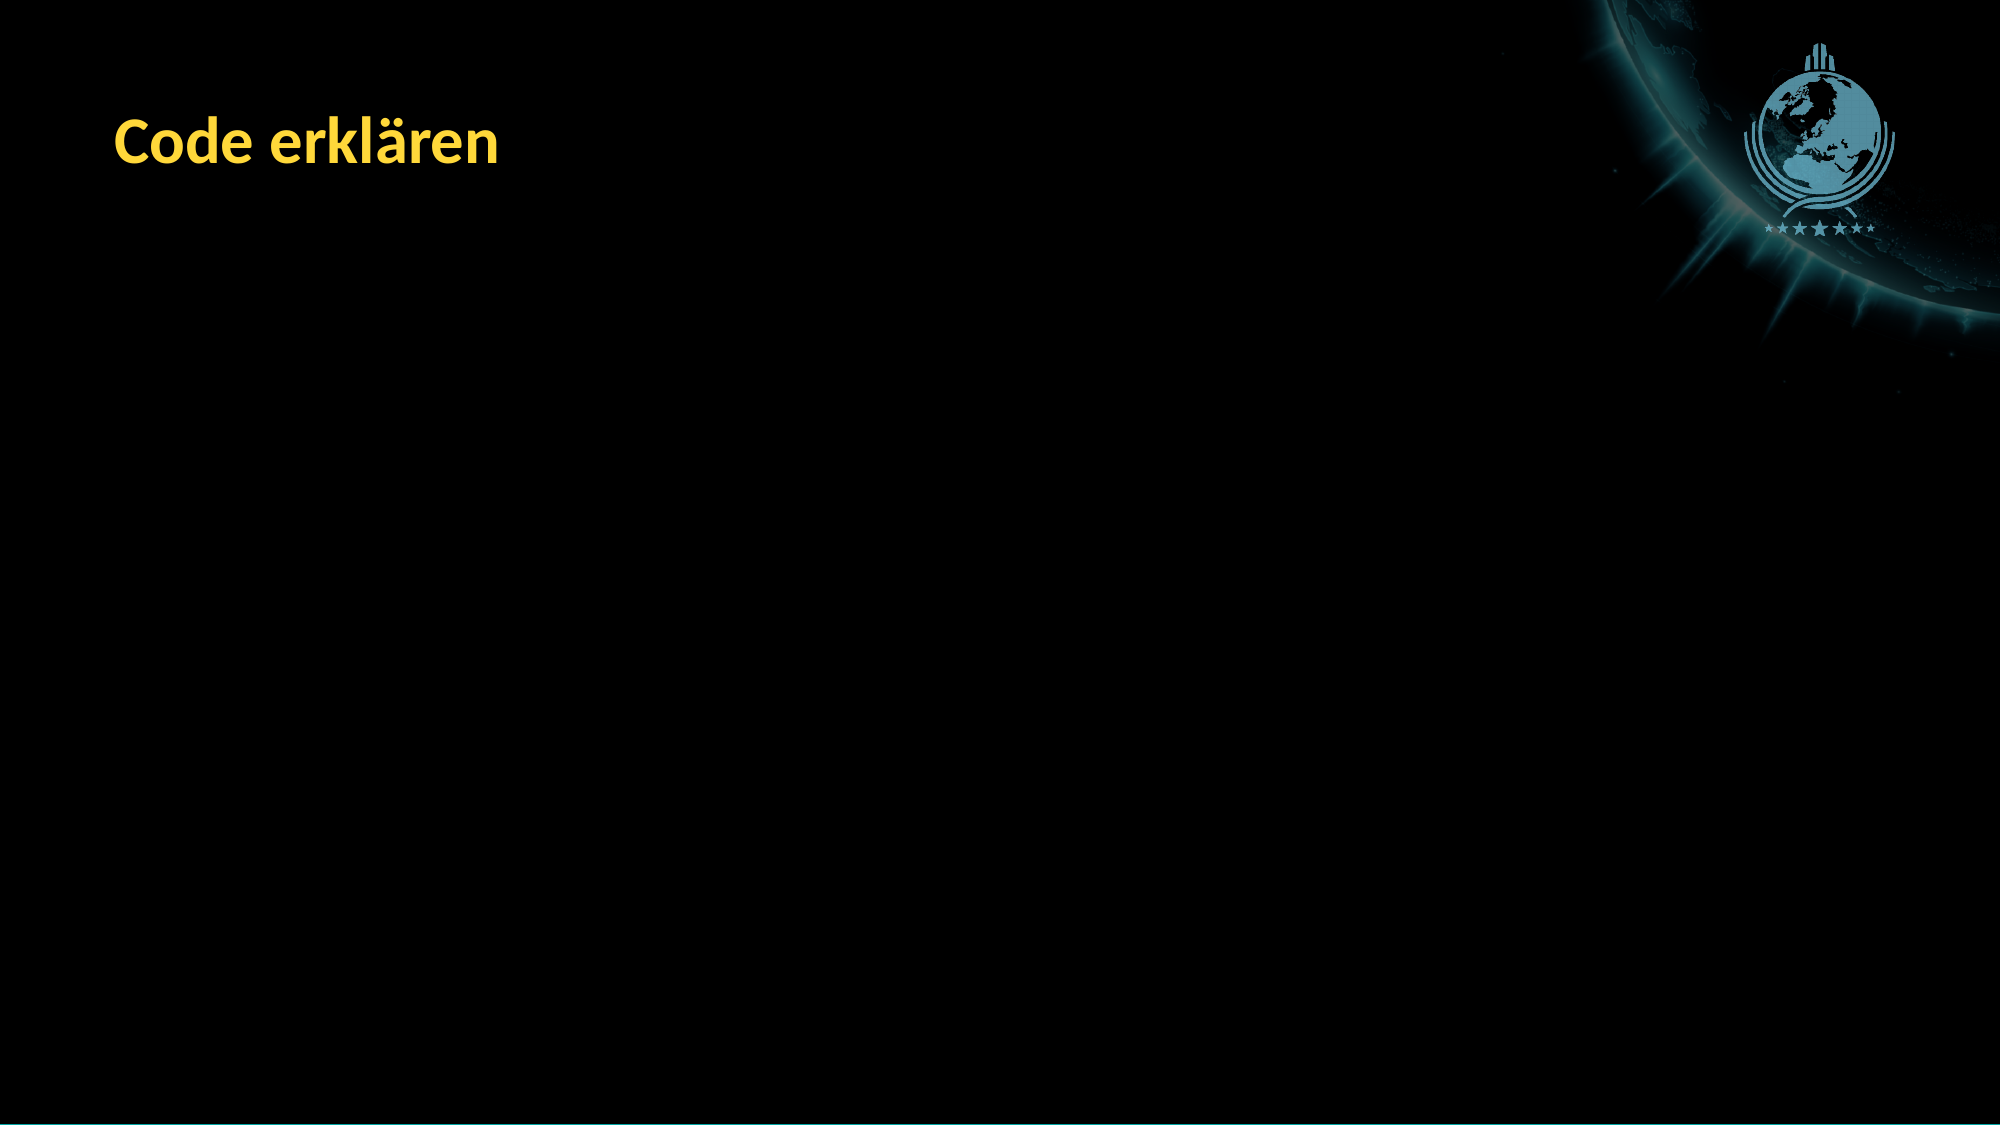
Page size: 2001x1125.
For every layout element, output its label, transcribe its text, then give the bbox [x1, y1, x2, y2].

text_box [0, 0, 2000, 1125]
title Code erklären [114, 59, 1744, 178]
picture [1744, 43, 1895, 236]
